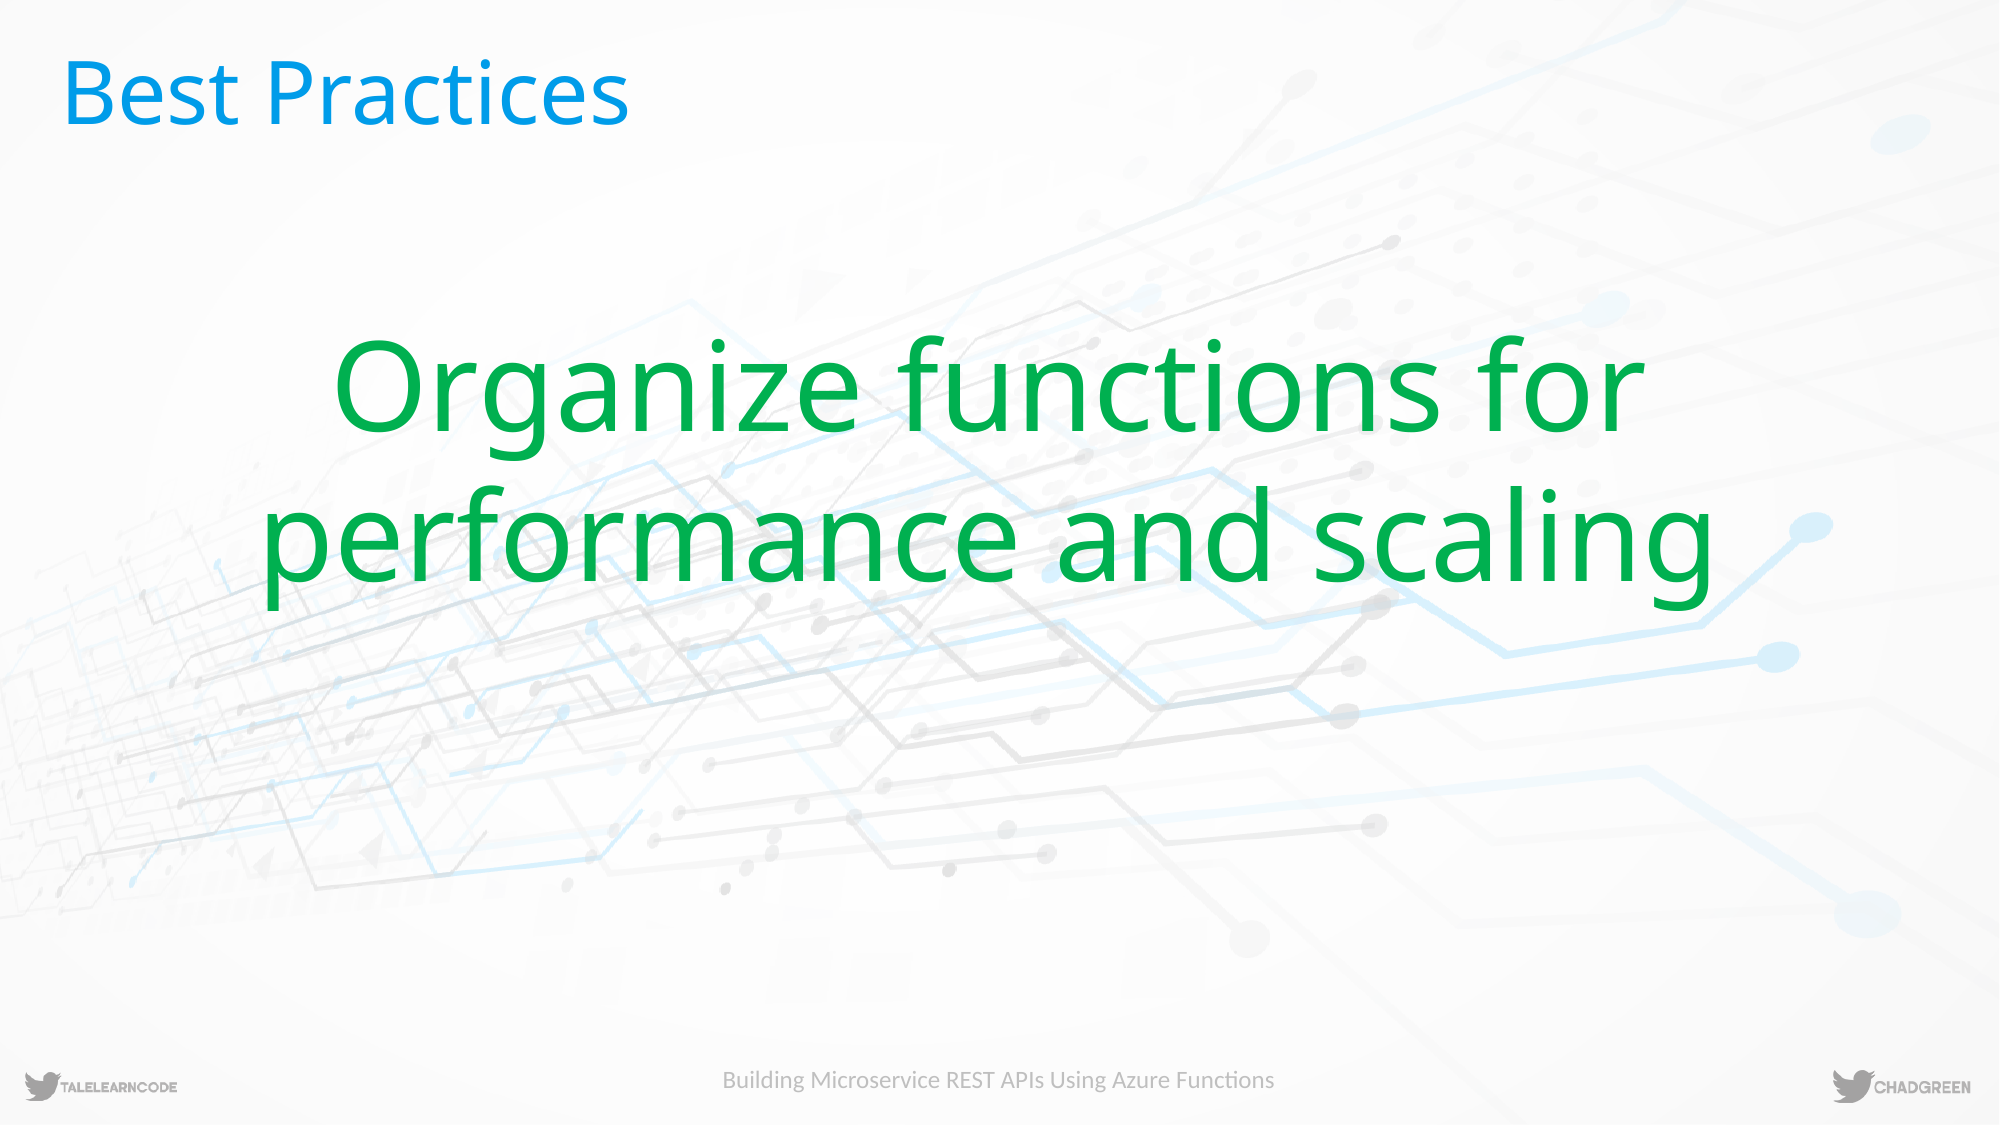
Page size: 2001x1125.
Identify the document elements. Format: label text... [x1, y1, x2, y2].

text_box Organize functions for performance and scaling [46, 299, 1932, 614]
title Best Practices [45, 40, 1952, 152]
